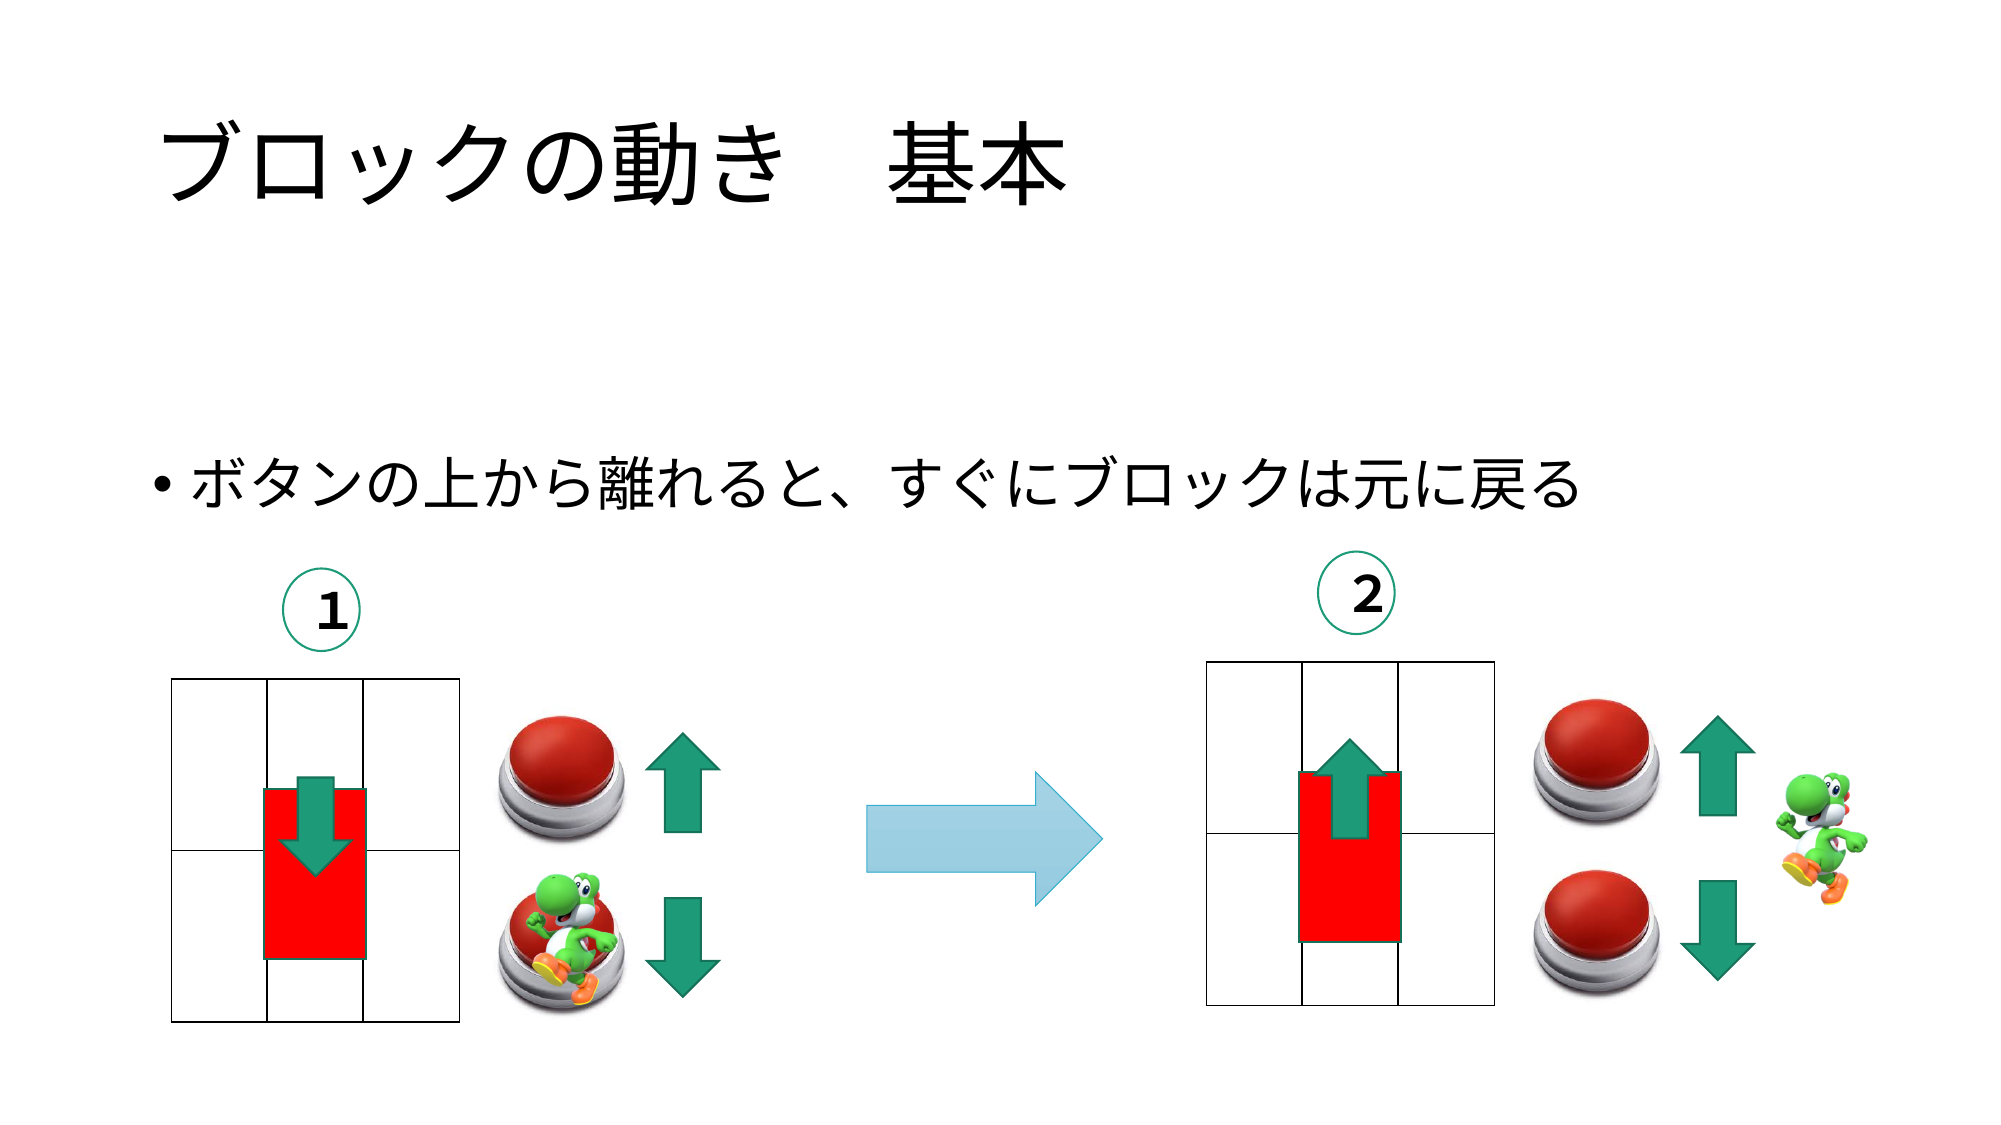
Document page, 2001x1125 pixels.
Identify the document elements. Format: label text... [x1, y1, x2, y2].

text_box [1311, 738, 1389, 840]
picture [1520, 849, 1671, 1019]
table_header [364, 680, 459, 850]
table_header [268, 680, 362, 788]
table_header [1399, 663, 1494, 833]
list ボタンの上から離れると、すぐにブロックは元に戻る [137, 447, 1863, 1014]
picture [485, 866, 636, 1036]
text_box [866, 770, 1104, 907]
table_header [1207, 663, 1301, 833]
title ブロックの動き 基本 [137, 59, 1863, 278]
picture [1774, 771, 1869, 906]
picture [1520, 678, 1671, 848]
table_cell [172, 851, 266, 1021]
text_box [277, 776, 355, 878]
table_header [1303, 663, 1397, 771]
text_box [1679, 880, 1757, 982]
table_cell [1399, 834, 1494, 1005]
text_box １ [281, 567, 361, 653]
text_box [1298, 771, 1402, 943]
text_box [644, 897, 722, 999]
text_box [1679, 715, 1757, 817]
table_header [172, 680, 266, 850]
table_cell [364, 851, 459, 1021]
table_cell [268, 960, 362, 1021]
text_box ２ [1316, 550, 1396, 636]
table_cell [1207, 834, 1301, 1005]
picture [485, 695, 636, 865]
table_cell [1303, 943, 1397, 1005]
text_box [263, 788, 367, 960]
text_box [644, 732, 722, 834]
